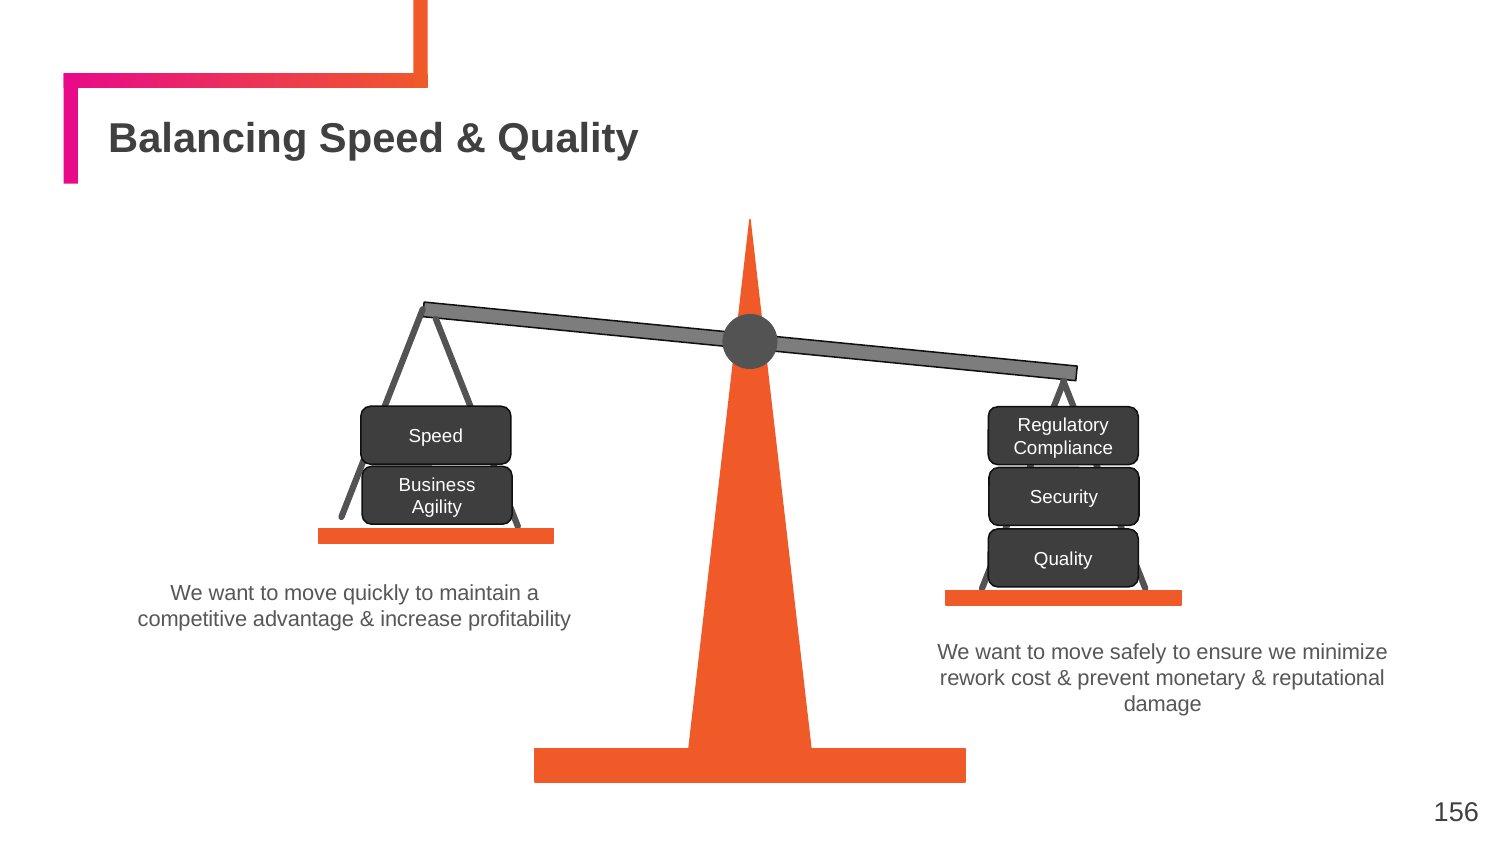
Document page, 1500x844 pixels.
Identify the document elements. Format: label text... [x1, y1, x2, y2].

text_box We want to move safely to ensure we minimize rework cost & prevent monetary & reputational damage [921, 635, 1405, 719]
text_box [775, 336, 1078, 379]
text_box [688, 363, 812, 755]
title Balancing Speed & Quality [100, 117, 1455, 169]
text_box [945, 380, 1182, 606]
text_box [318, 309, 554, 544]
text_box [723, 314, 777, 369]
text_box [557, 315, 724, 347]
text_box [738, 219, 762, 317]
slide_number ‹#› [1403, 779, 1494, 844]
text_box [534, 748, 965, 783]
text_box [423, 302, 475, 307]
text_box We want to move quickly to maintain a competitive advantage & increase profitability [113, 563, 597, 646]
